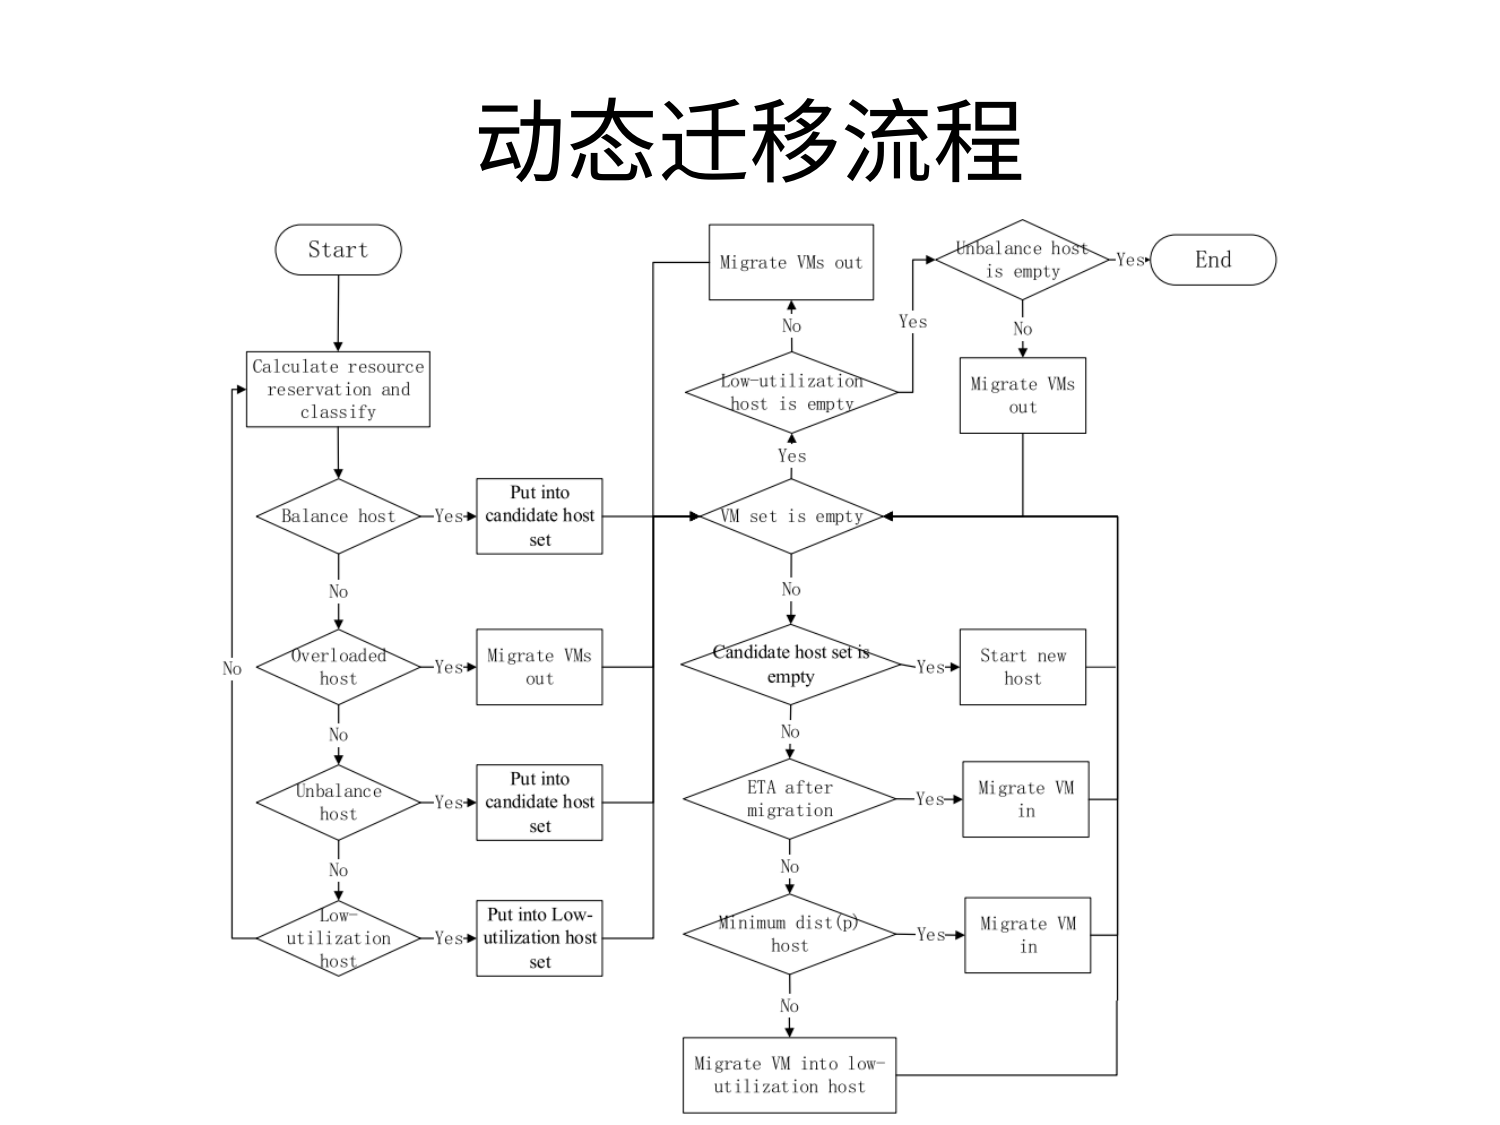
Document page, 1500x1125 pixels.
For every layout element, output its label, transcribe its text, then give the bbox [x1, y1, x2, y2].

title 动态迁移流程 [75, 45, 1425, 233]
picture [218, 219, 1282, 1117]
